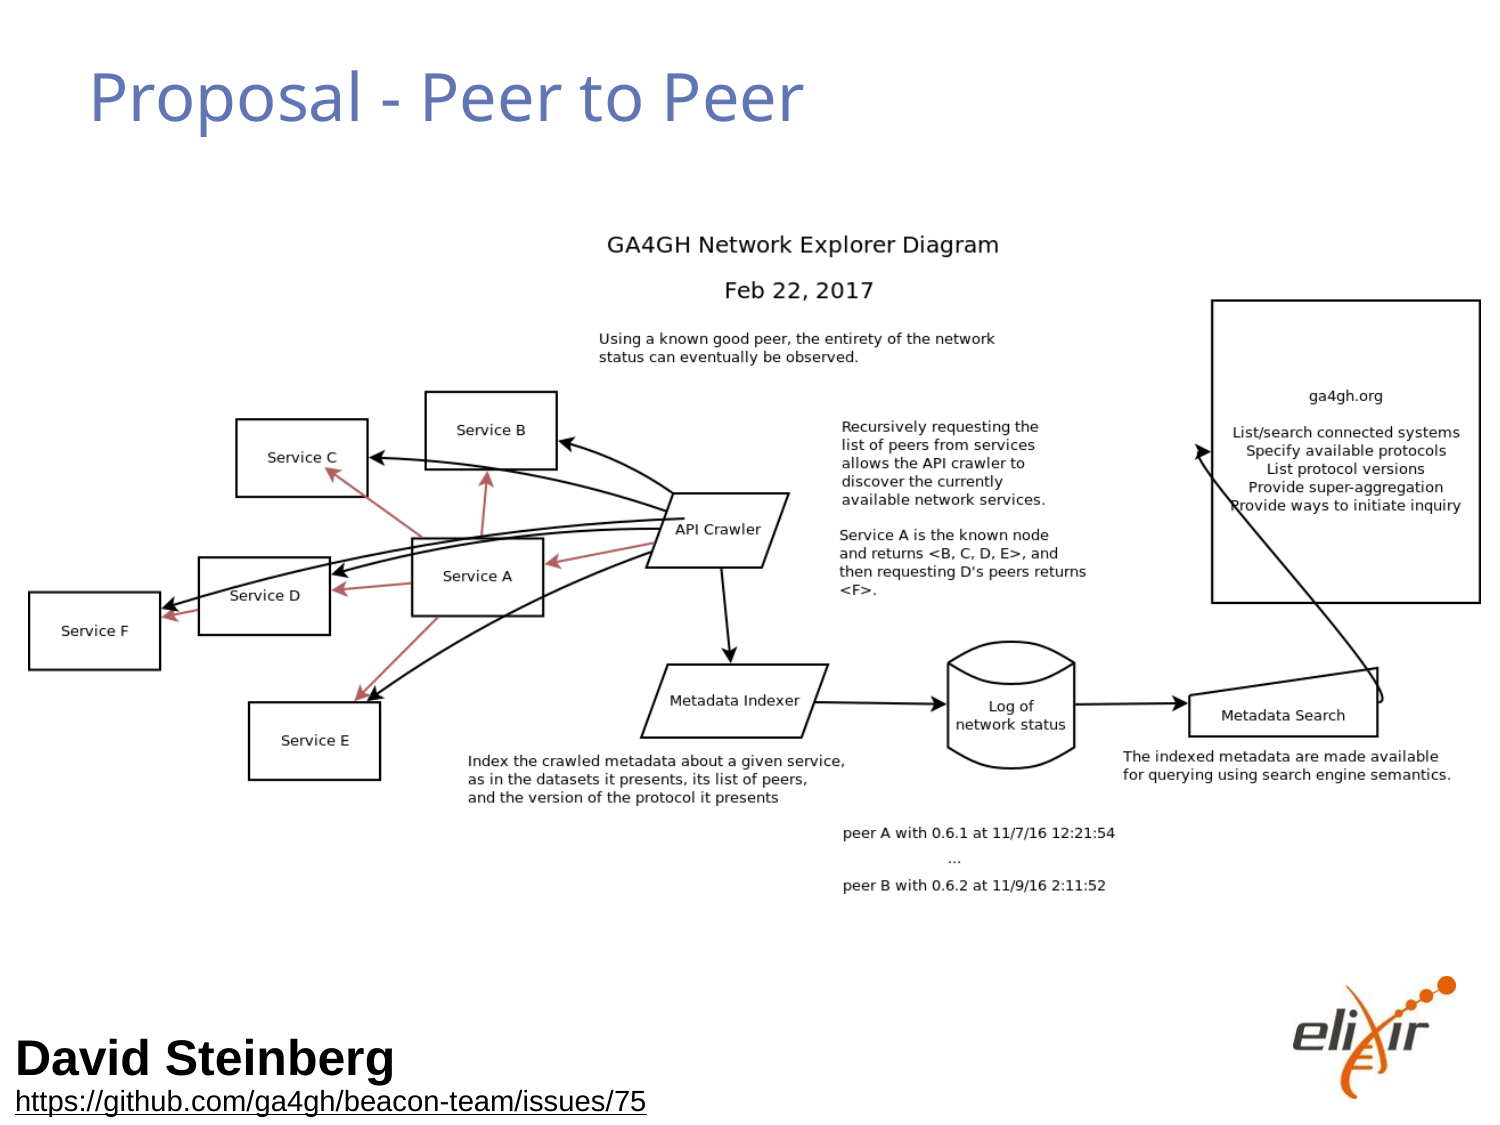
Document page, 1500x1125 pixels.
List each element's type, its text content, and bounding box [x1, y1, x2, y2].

text_box David Steinberg [0, 1018, 415, 1075]
picture [1293, 976, 1456, 1099]
title Proposal - Peer to Peer [88, 54, 1426, 161]
picture [28, 231, 1481, 894]
text_box https://github.com/ga4gh/beacon-team/issues/75 [0, 1075, 672, 1125]
